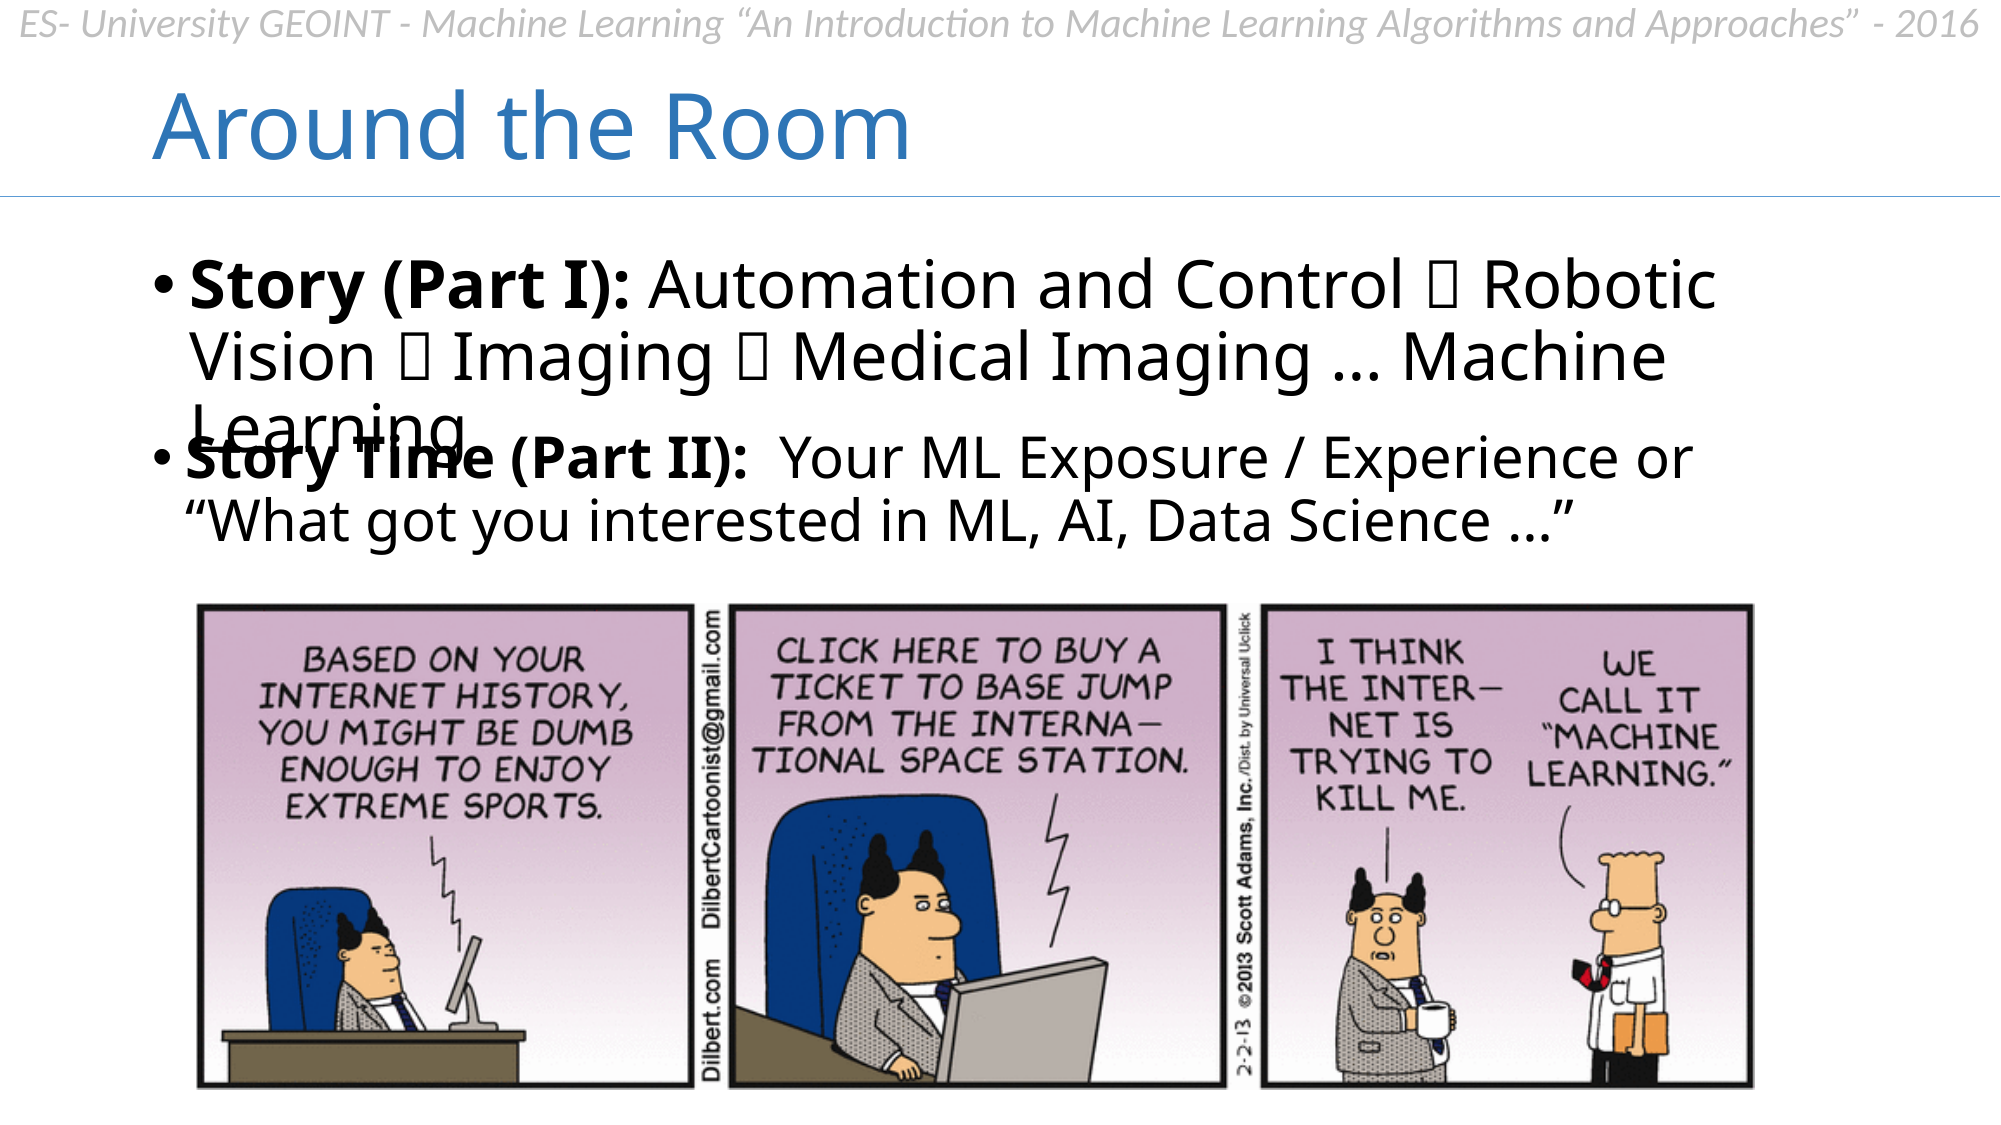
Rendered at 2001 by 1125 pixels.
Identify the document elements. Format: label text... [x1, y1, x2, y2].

title Around the Room [137, 72, 1366, 188]
list Story (Part I): Automation and Control  Robotic Vision  Imaging  Medical Imaging … Machine Learning [137, 243, 1863, 958]
picture [196, 603, 1755, 1090]
text_box Story Time (Part II): Your ML Exposure / Experience or “What got you interested in ML, AI, Data Science …” [137, 420, 1786, 603]
